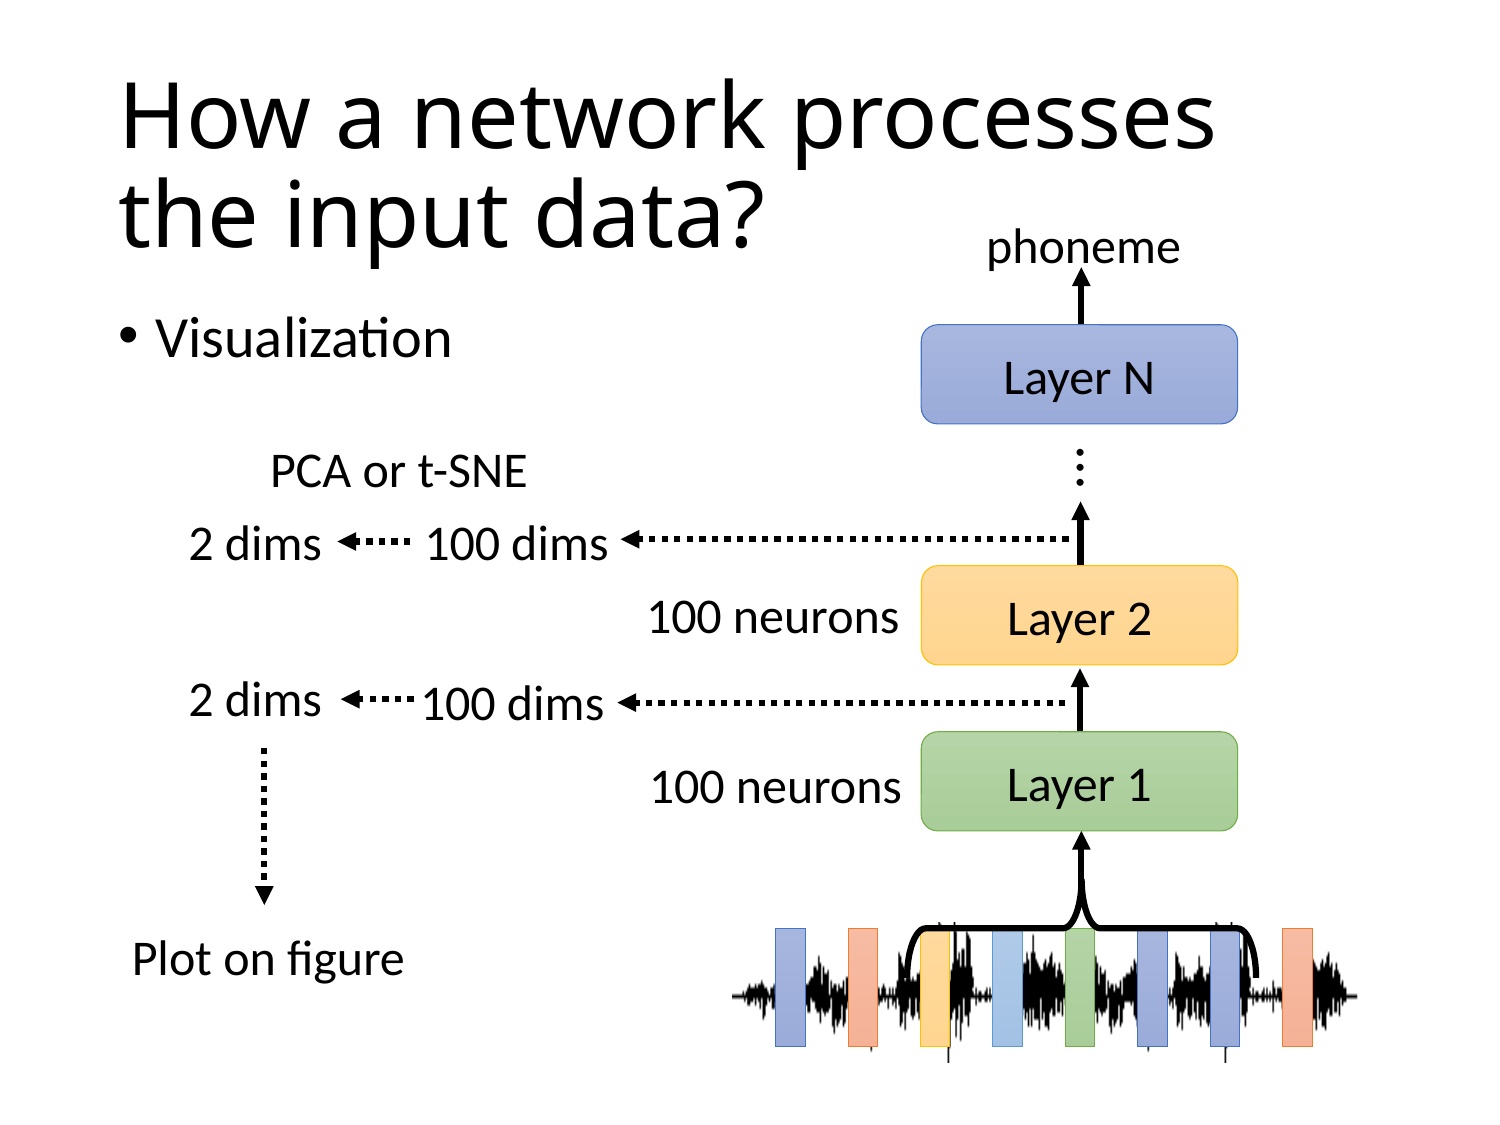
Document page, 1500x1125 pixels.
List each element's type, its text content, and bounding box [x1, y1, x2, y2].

text_box Plot on figure [117, 917, 436, 993]
text_box 100 neurons [634, 746, 953, 822]
text_box 2 dims [95, 658, 415, 734]
title How a network processes the input data? [103, 59, 1397, 278]
text_box ... [1058, 425, 1143, 541]
text_box 100 dims [357, 503, 676, 579]
text_box 100 neurons [631, 576, 950, 651]
text_box Layer 2 [921, 565, 1239, 666]
list Visualization [103, 299, 1397, 1014]
text_box 100 dims [352, 663, 672, 739]
text_box 2 dims [95, 503, 415, 578]
text_box phoneme [891, 206, 1276, 281]
text_box Layer 1 [921, 731, 1239, 832]
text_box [732, 922, 1359, 1063]
text_box PCA or t-SNE [255, 429, 574, 505]
text_box [1071, 900, 1092, 922]
text_box Layer N [920, 324, 1239, 425]
